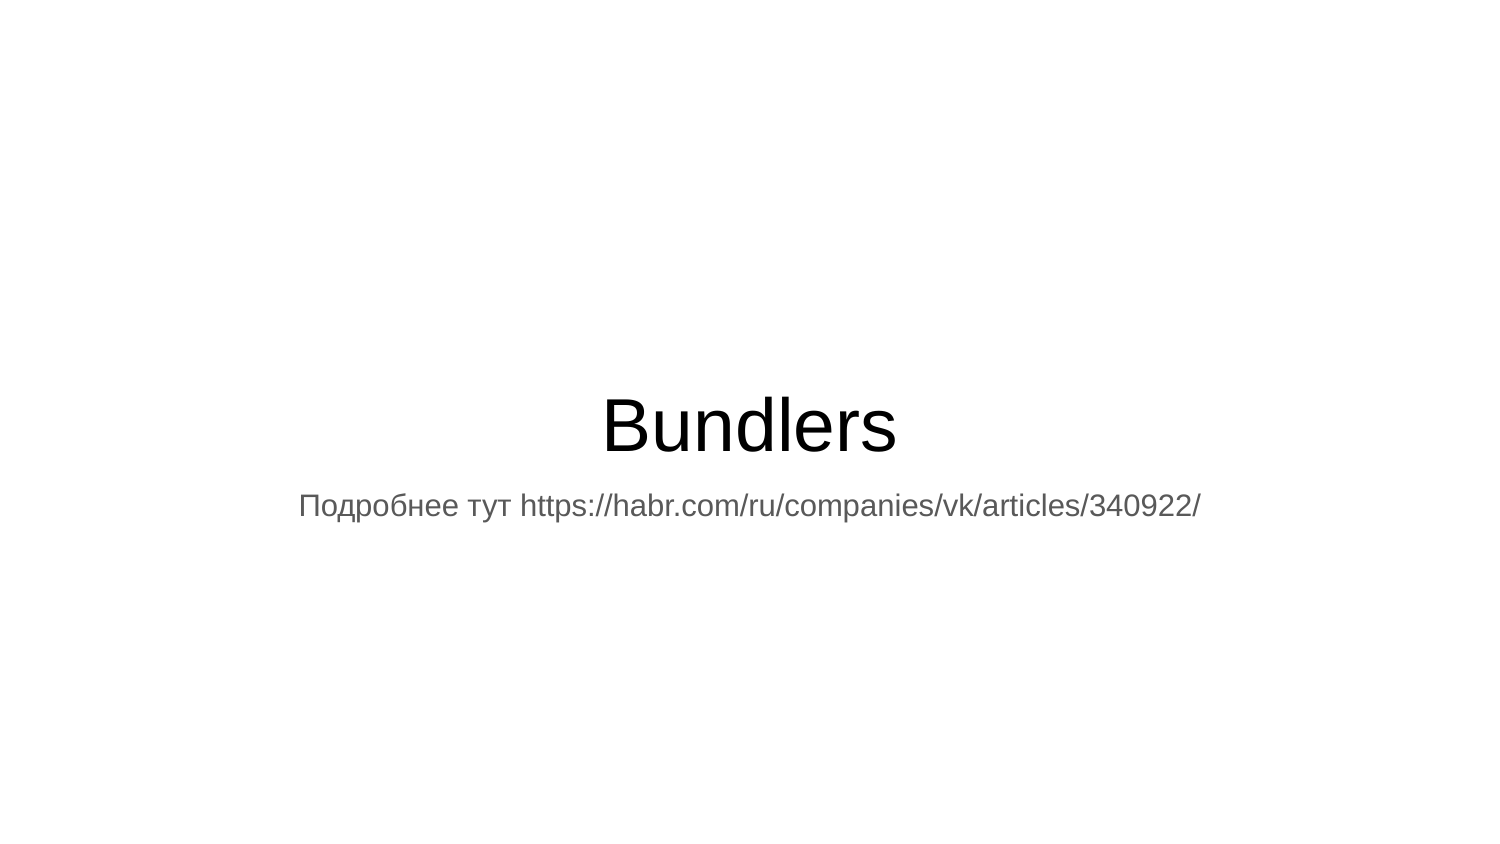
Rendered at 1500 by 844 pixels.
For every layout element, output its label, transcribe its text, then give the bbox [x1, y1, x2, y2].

text_box Подробнее тут https://habr.com/ru/companies/vk/articles/340922/ [51, 464, 1449, 538]
title Bundlers [51, 352, 1449, 464]
